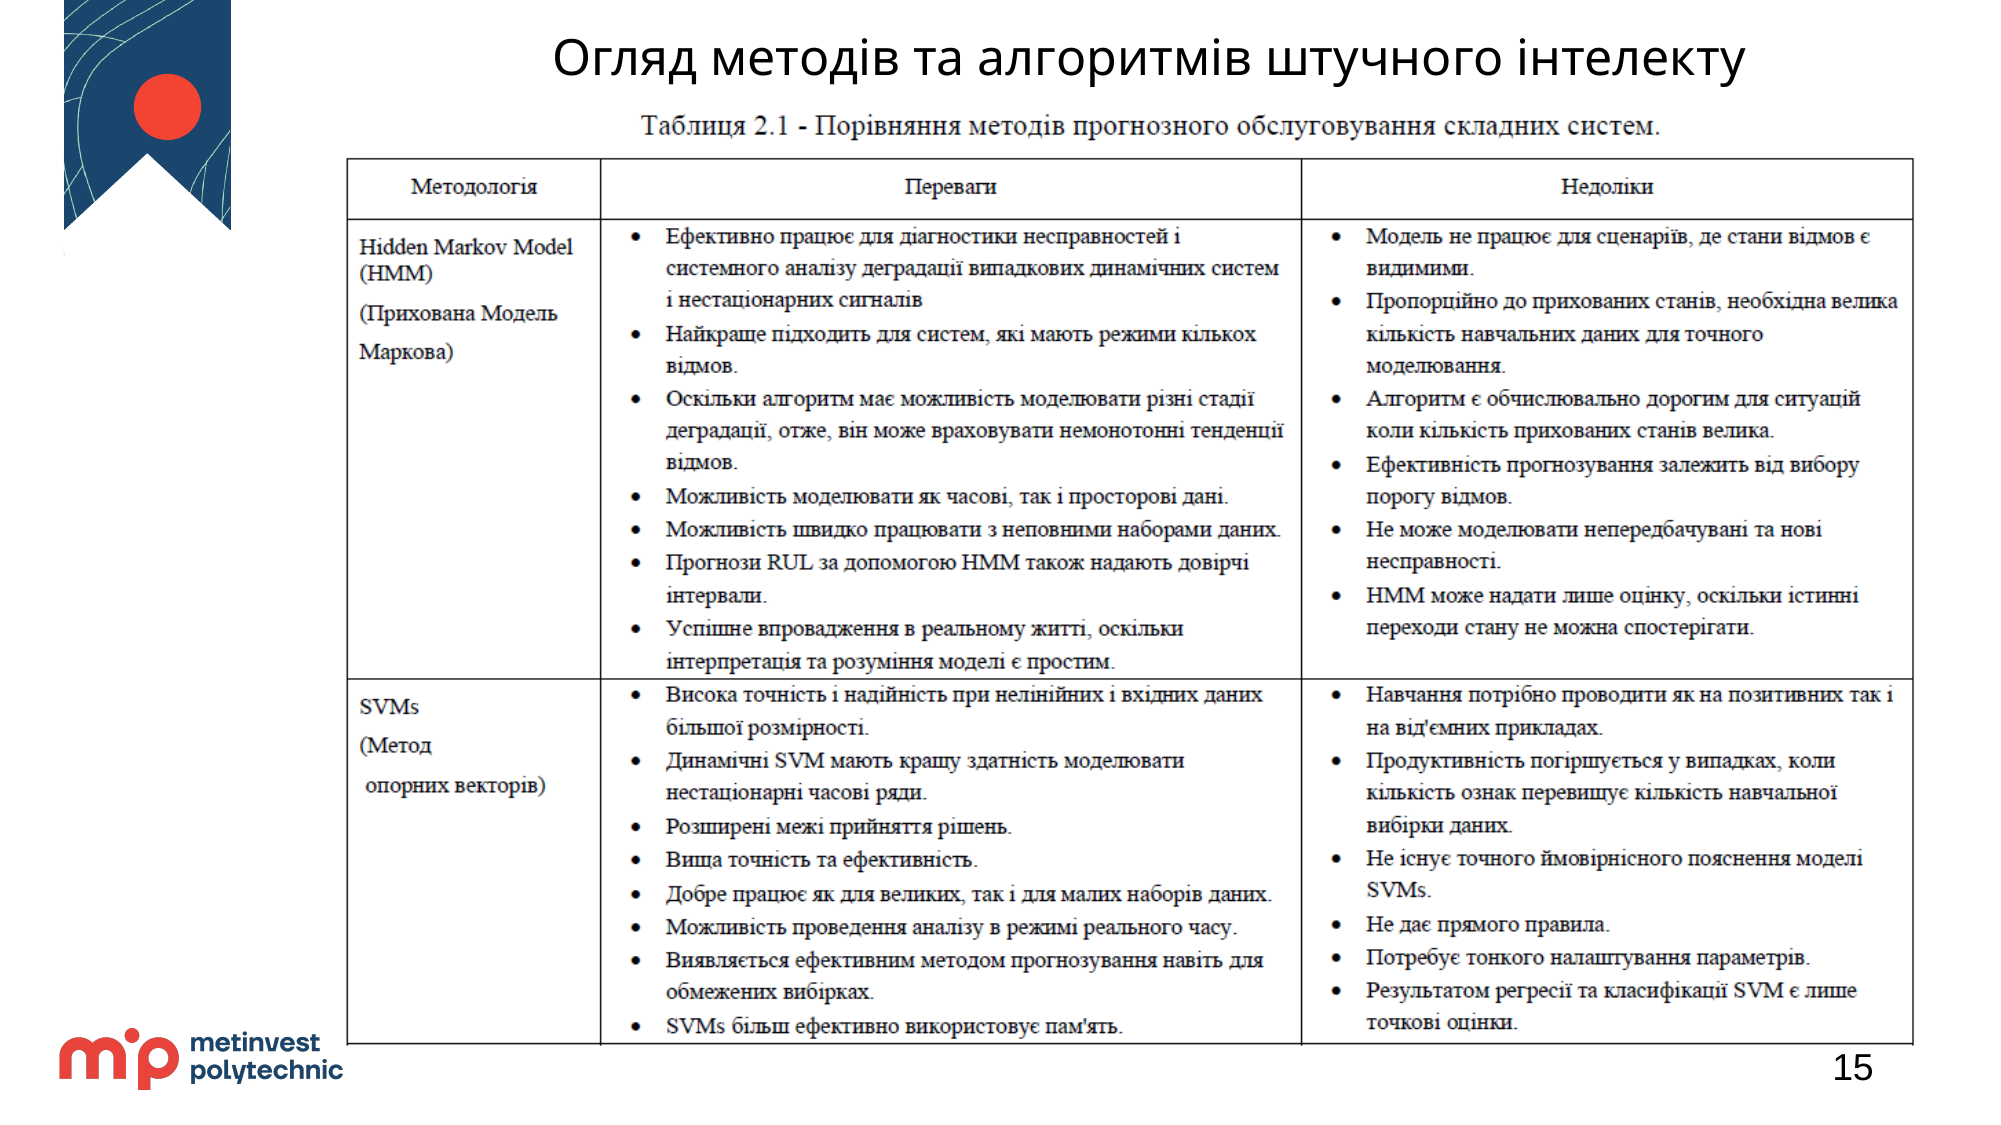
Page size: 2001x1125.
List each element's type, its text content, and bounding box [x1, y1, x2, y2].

text_box [275, 17, 1930, 107]
picture [59, 106, 1918, 1090]
picture [227, 231, 231, 256]
text_box Огляд методів та алгоритмів штучного інтелекту [537, 17, 1774, 93]
picture [63, 231, 67, 256]
picture [63, 0, 231, 230]
